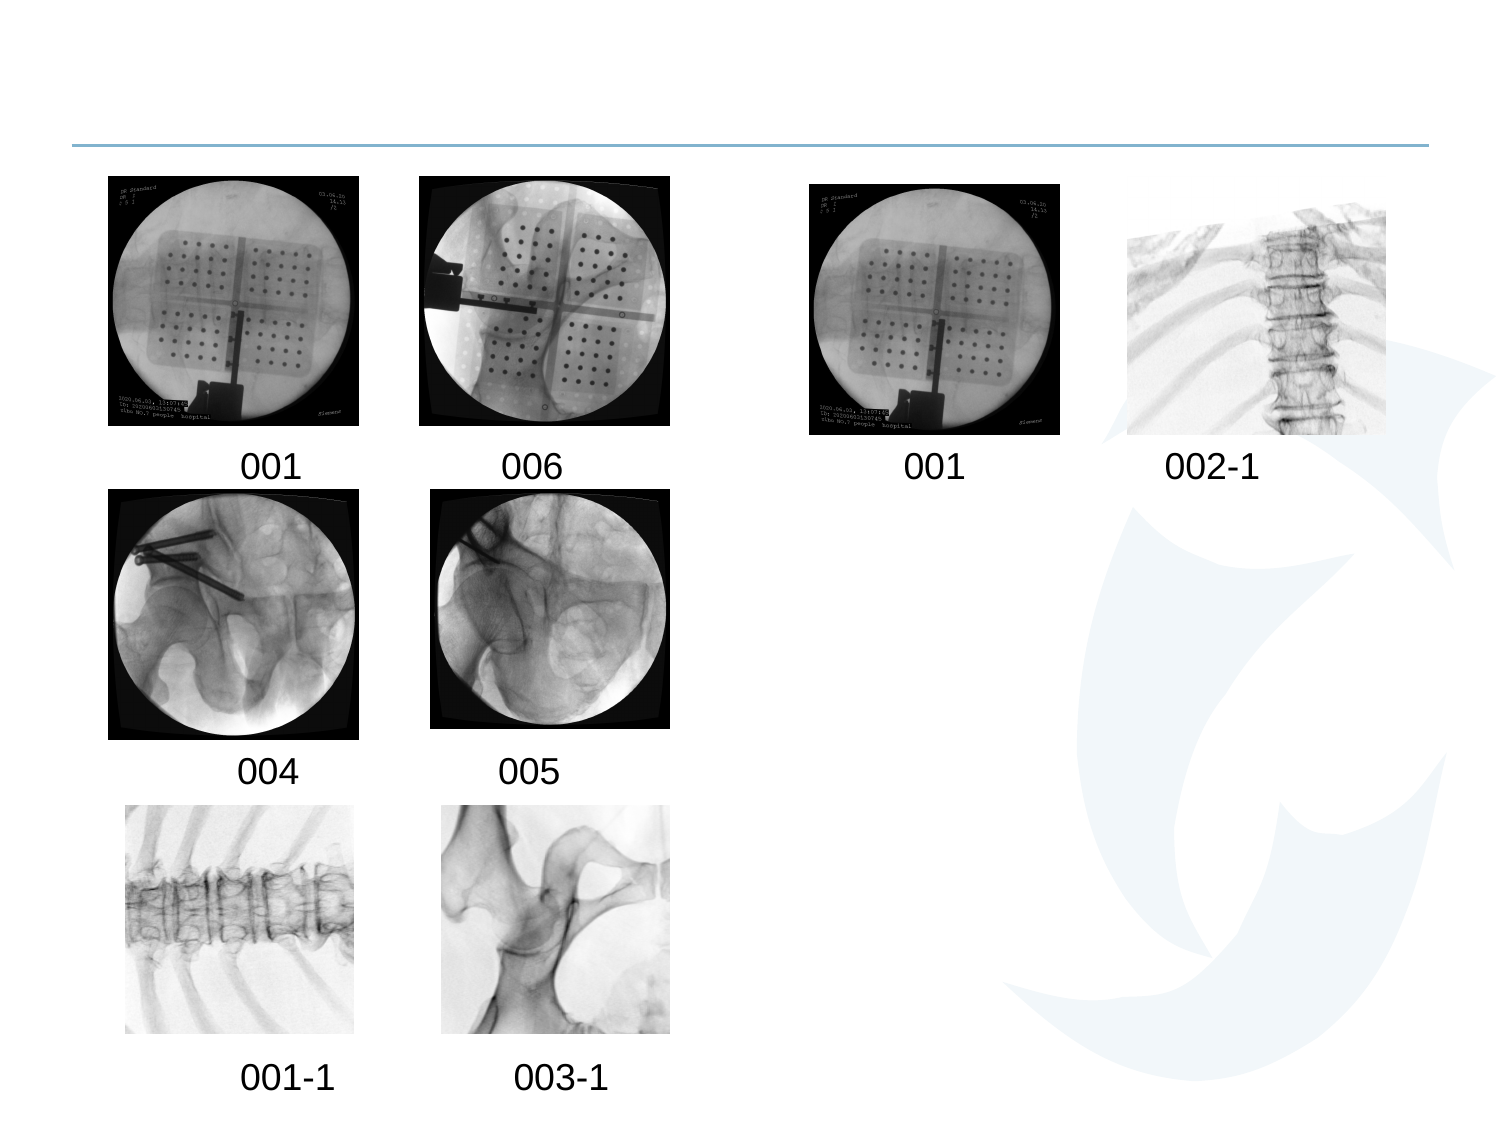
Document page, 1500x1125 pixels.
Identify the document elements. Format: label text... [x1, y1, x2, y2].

picture [108, 176, 359, 426]
picture [430, 489, 670, 729]
picture [419, 176, 670, 426]
picture [441, 805, 670, 1034]
text_box 004 005 [222, 739, 582, 800]
picture [108, 489, 359, 740]
picture [1126, 176, 1386, 435]
text_box 001 002-1 [888, 434, 1359, 495]
picture [809, 184, 1060, 435]
text_box 001 006 [225, 434, 585, 495]
picture [125, 805, 354, 1034]
text_box 001-1 003-1 [225, 1045, 670, 1106]
